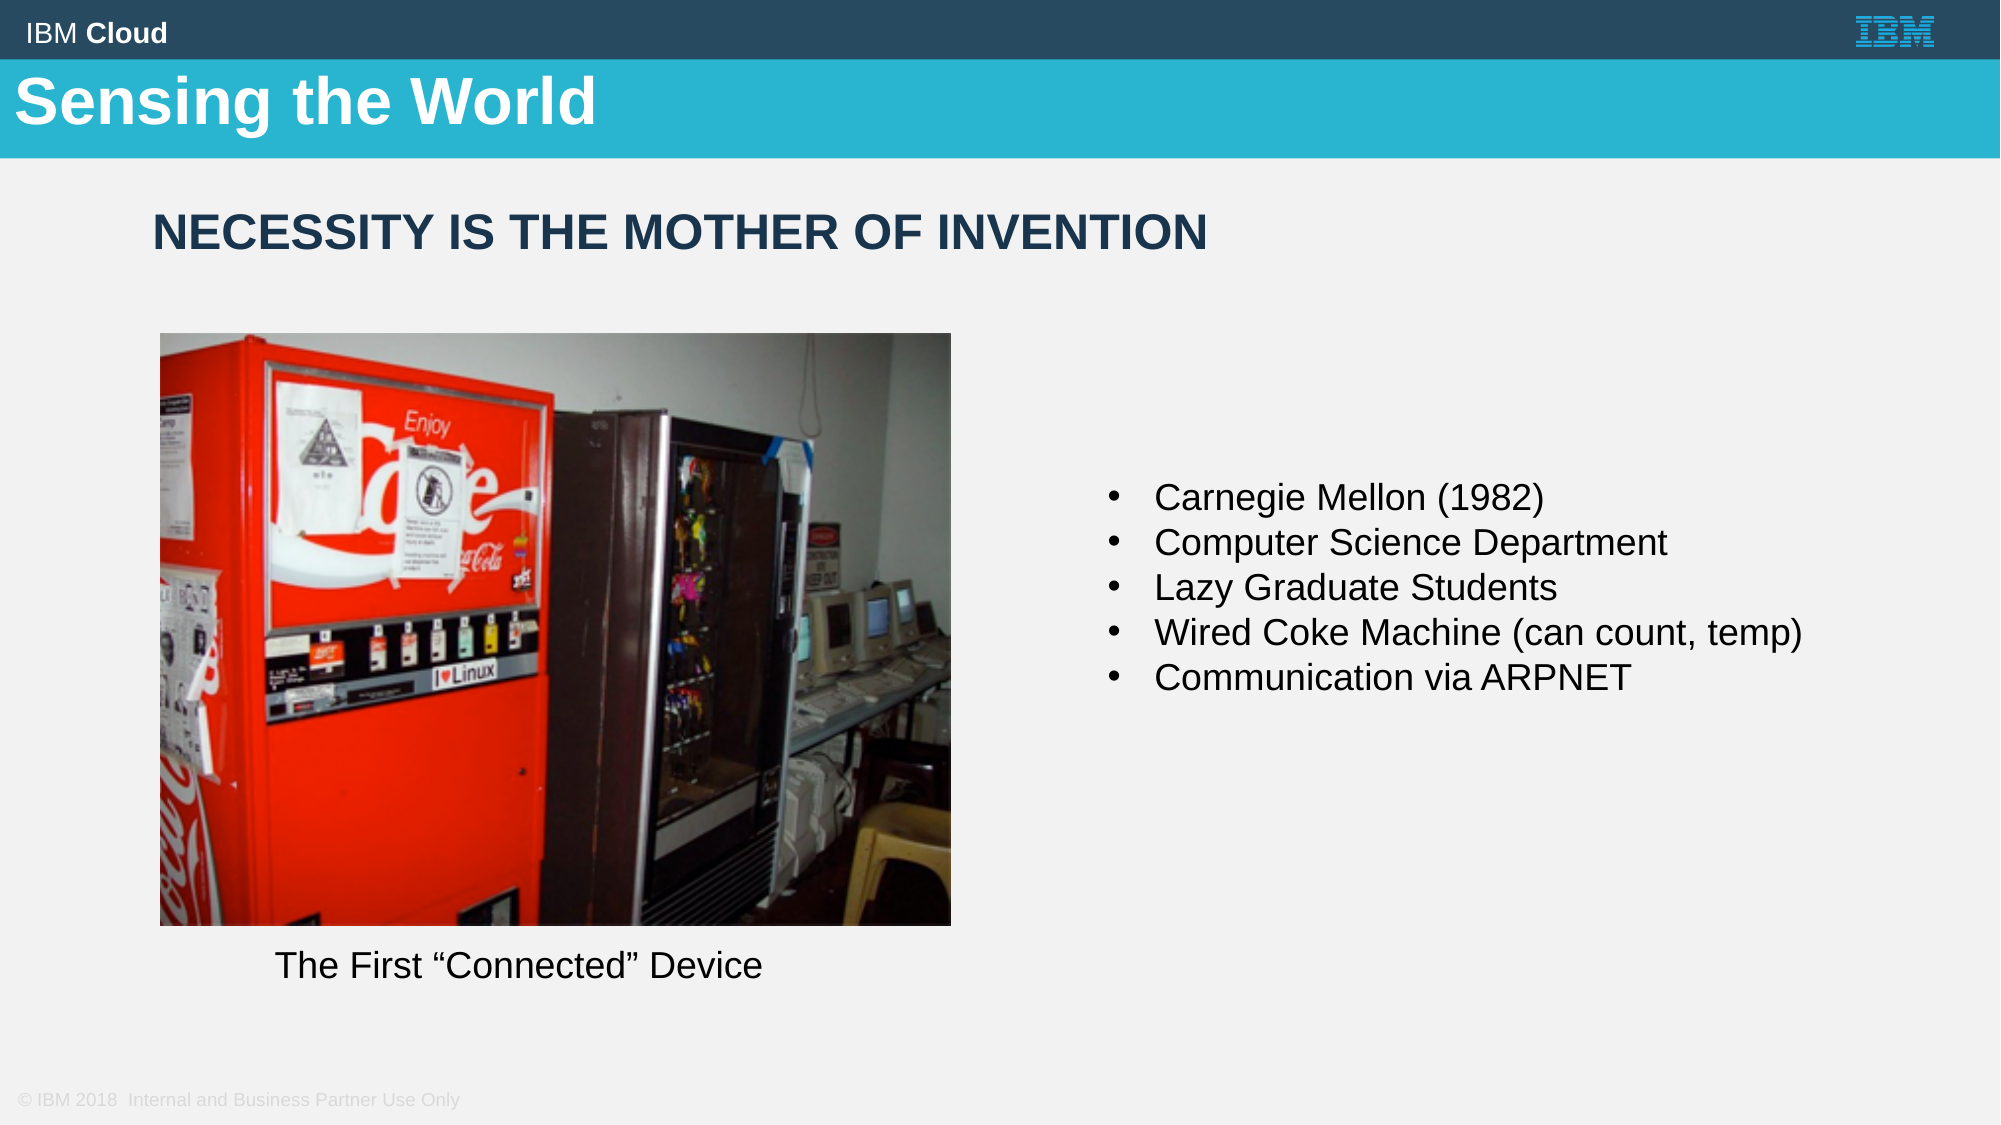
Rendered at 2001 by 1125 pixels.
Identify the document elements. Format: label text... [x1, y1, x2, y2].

picture [1856, 16, 1934, 47]
list Sensing the World [0, 59, 2000, 159]
text_box The First “Connected” Device [259, 933, 852, 994]
list Necessity is the mother of invention [137, 199, 1863, 275]
text_box Carnegie Mellon (1982) Computer Science Department Lazy Graduate Students Wired Coke Machine (can count, temp) Communication via ARPNET [1092, 465, 1882, 706]
picture [160, 333, 951, 926]
